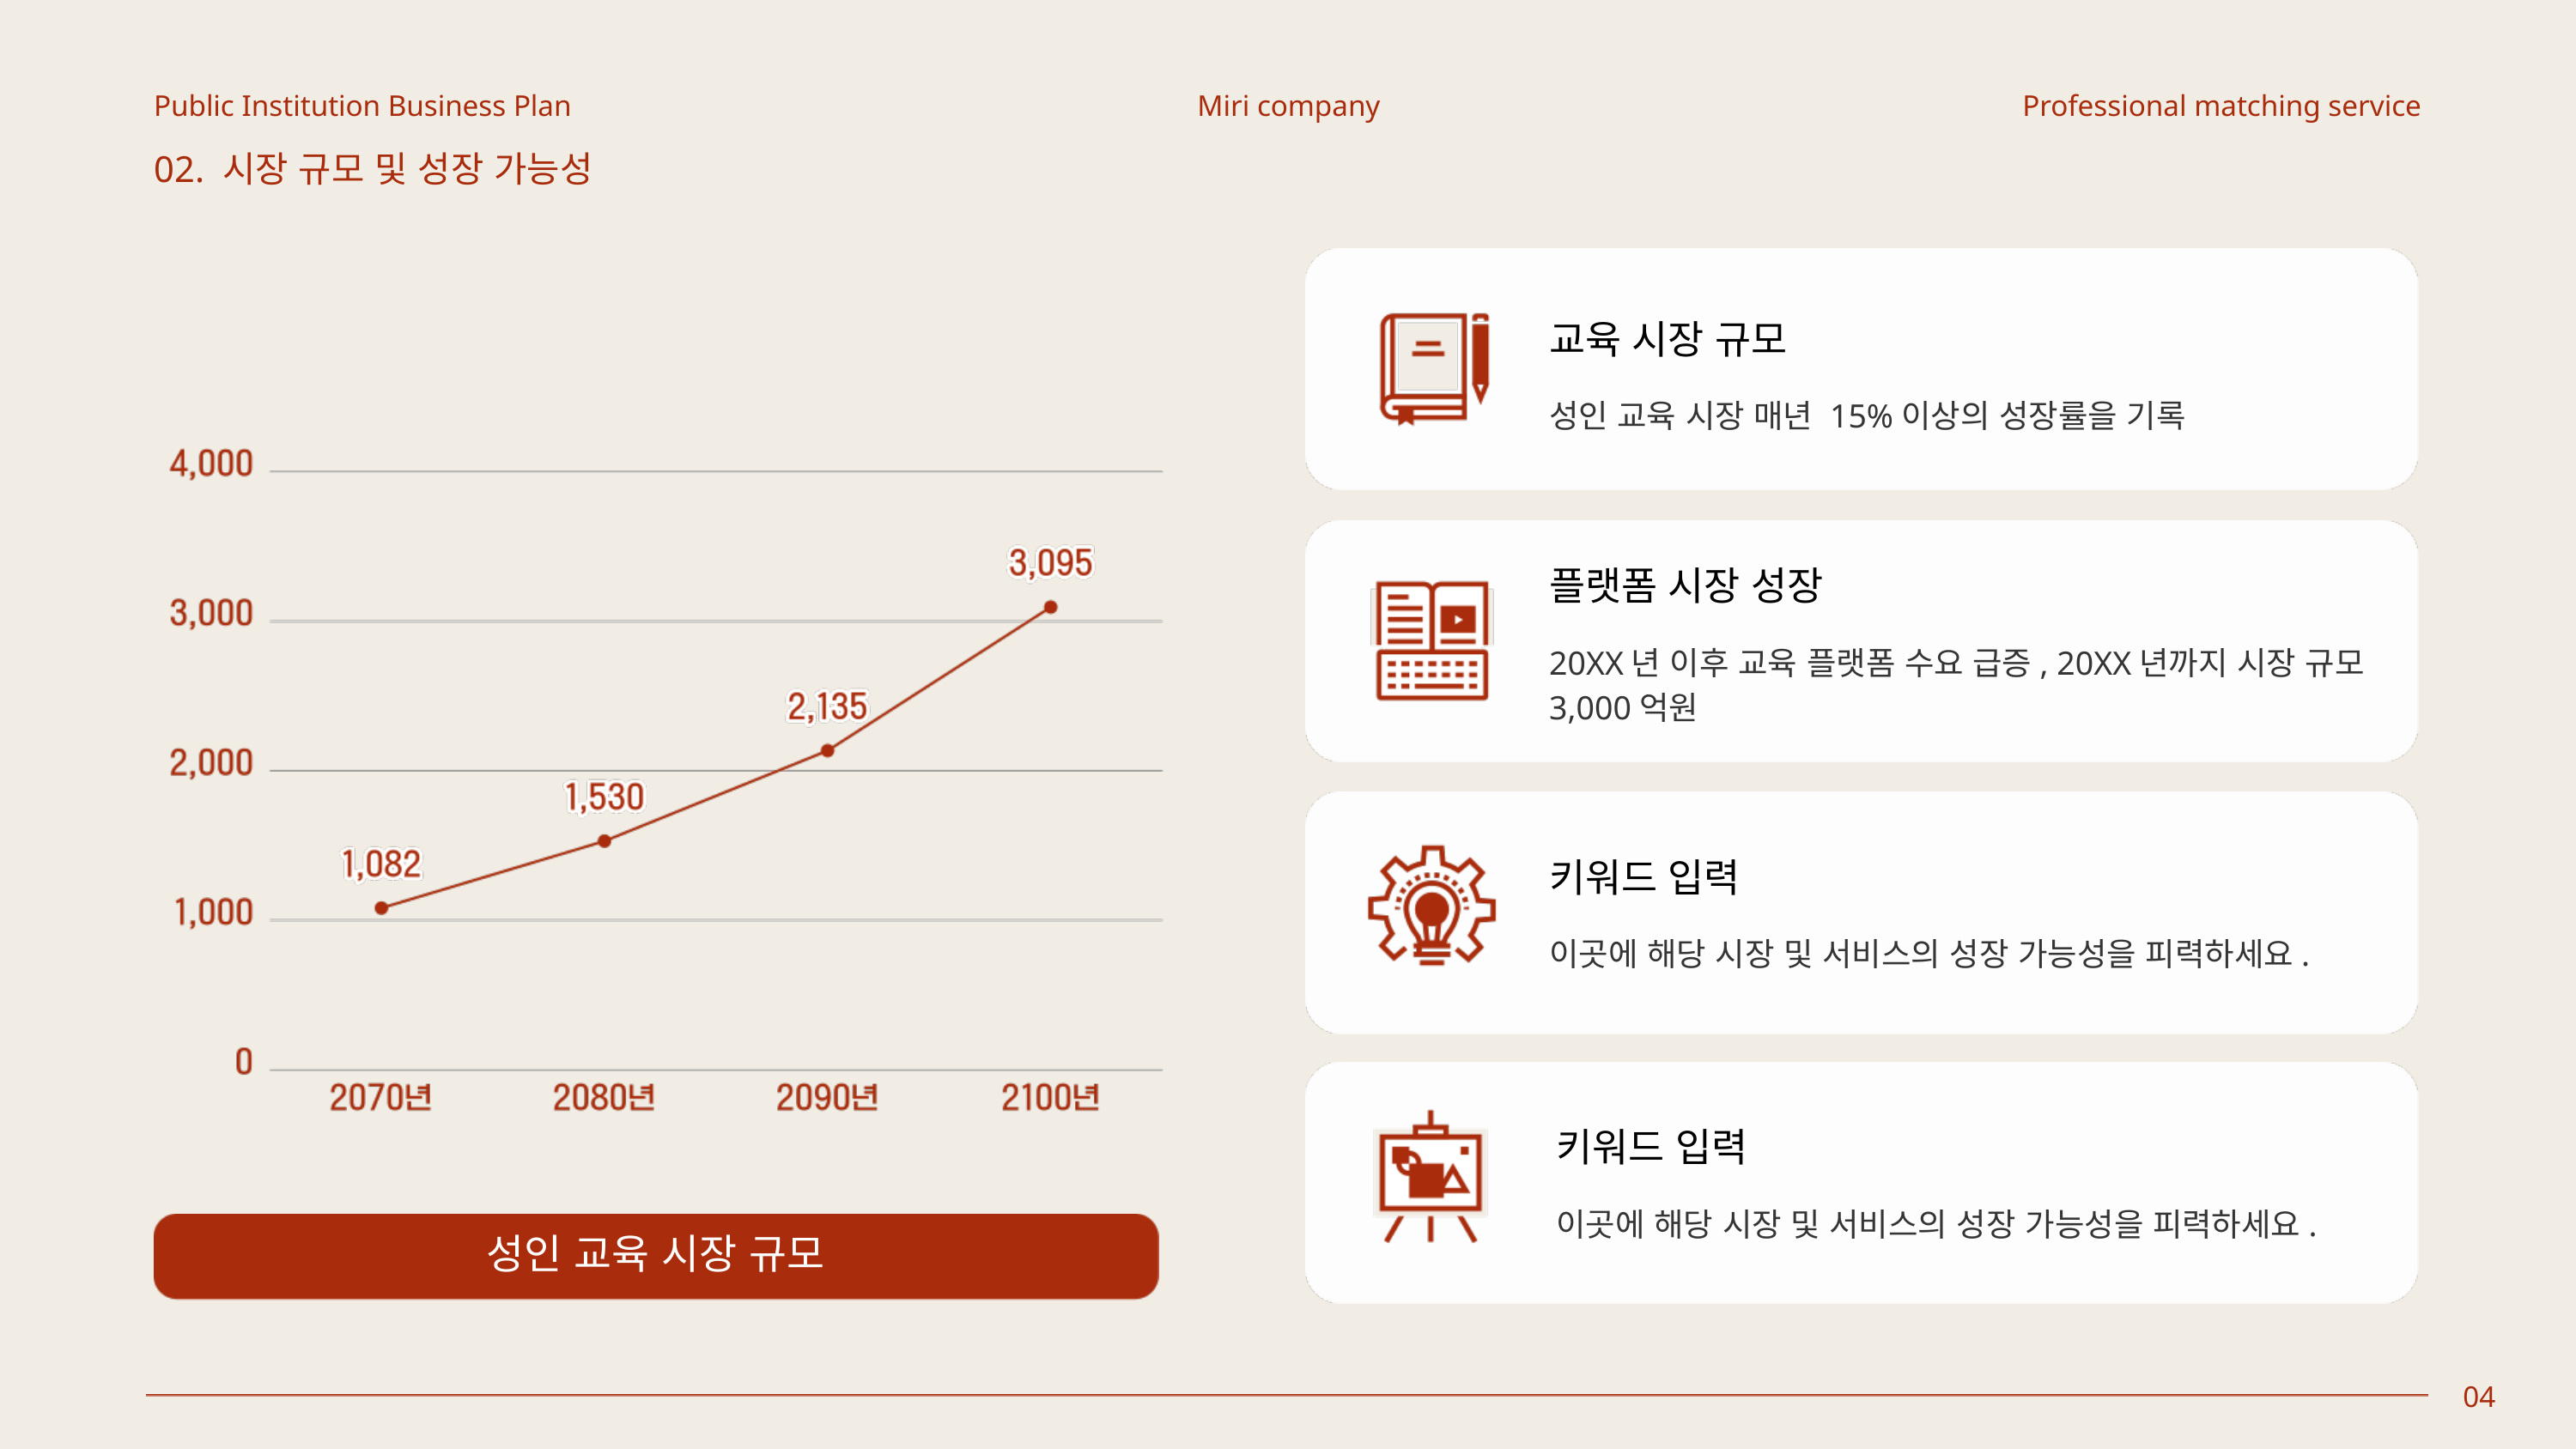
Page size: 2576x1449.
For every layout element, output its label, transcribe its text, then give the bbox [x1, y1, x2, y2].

picture [146, 1394, 2428, 1397]
picture [1305, 519, 2419, 762]
text_box Miri company [1157, 82, 1421, 124]
picture [153, 416, 1180, 1127]
picture [1305, 791, 2419, 1034]
picture [153, 1214, 1160, 1300]
picture [1305, 248, 2419, 491]
text_box 04 [2454, 1373, 2496, 1415]
picture [1305, 1062, 2419, 1304]
text_box Professional matching service [1987, 82, 2422, 124]
text_box Public Institution Business Plan [154, 82, 653, 124]
text_box 02. 시장 규모 및 성장 가능성 [154, 139, 720, 190]
